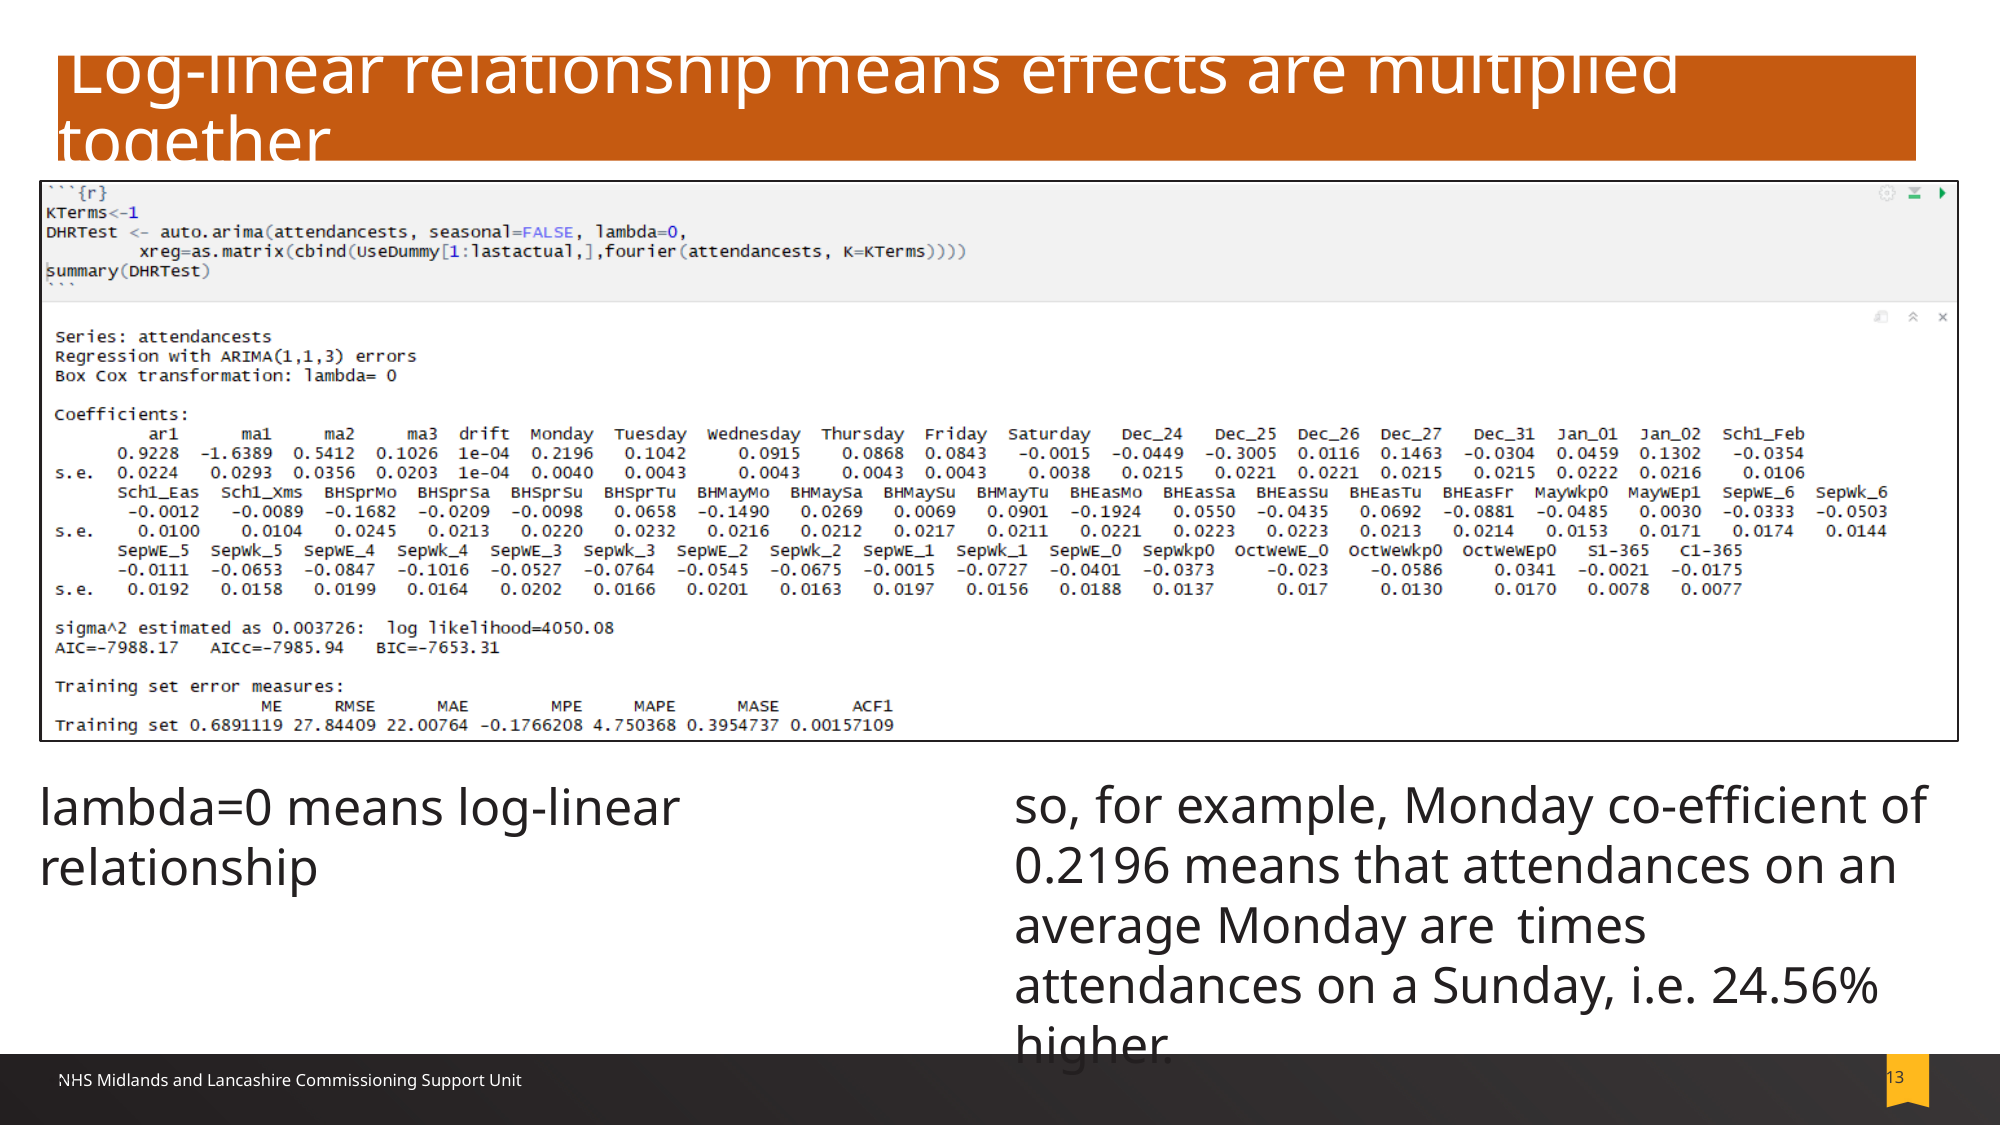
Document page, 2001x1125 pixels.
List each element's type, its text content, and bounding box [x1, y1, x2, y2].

text_box Log-linear relationship means effects are multiplied together [58, 55, 1916, 161]
footer NHS Midlands and Lancashire Commissioning Support Unit [58, 1053, 1838, 1124]
picture [0, 1054, 2000, 1125]
picture [41, 182, 1958, 740]
slide_number 13 [1874, 1053, 1916, 1103]
